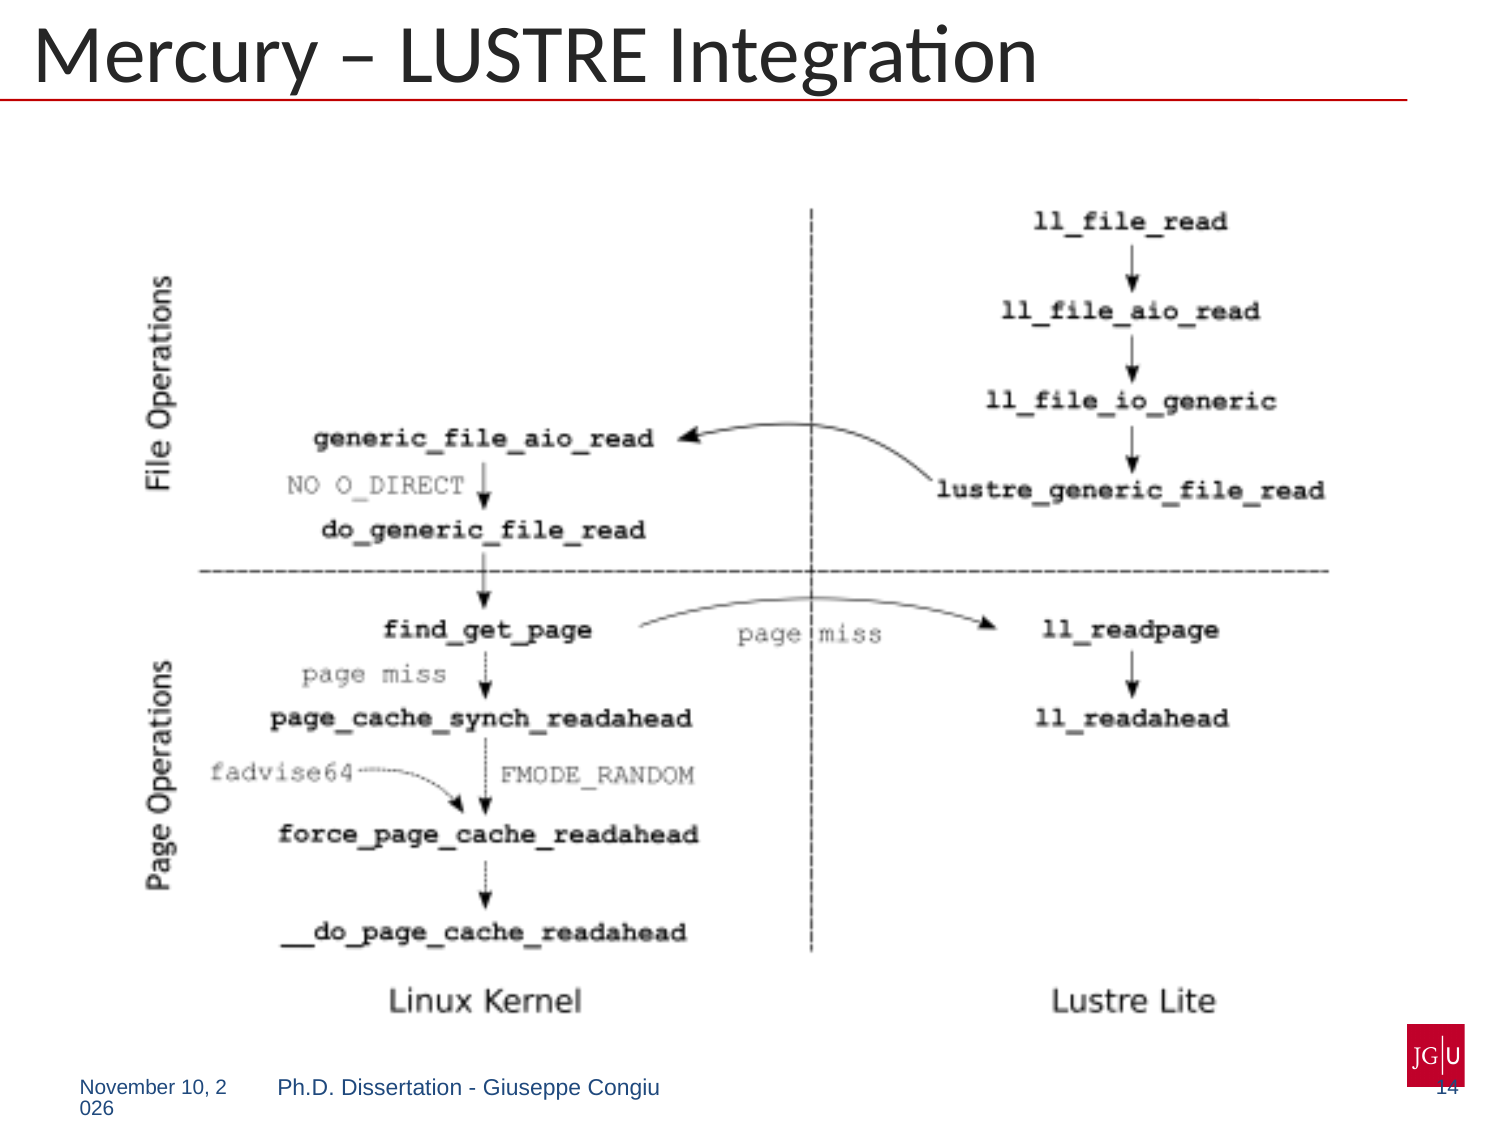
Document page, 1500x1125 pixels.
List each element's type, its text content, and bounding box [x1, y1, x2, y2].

picture [1407, 1024, 1465, 1087]
picture [128, 178, 1338, 1020]
footer Ph.D. Dissertation - Giuseppe Congiu [262, 1058, 1223, 1114]
title Mercury – LUSTRE Integration [32, 7, 1471, 105]
slide_number 14 [1236, 1058, 1459, 1114]
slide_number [64, 1058, 248, 1114]
